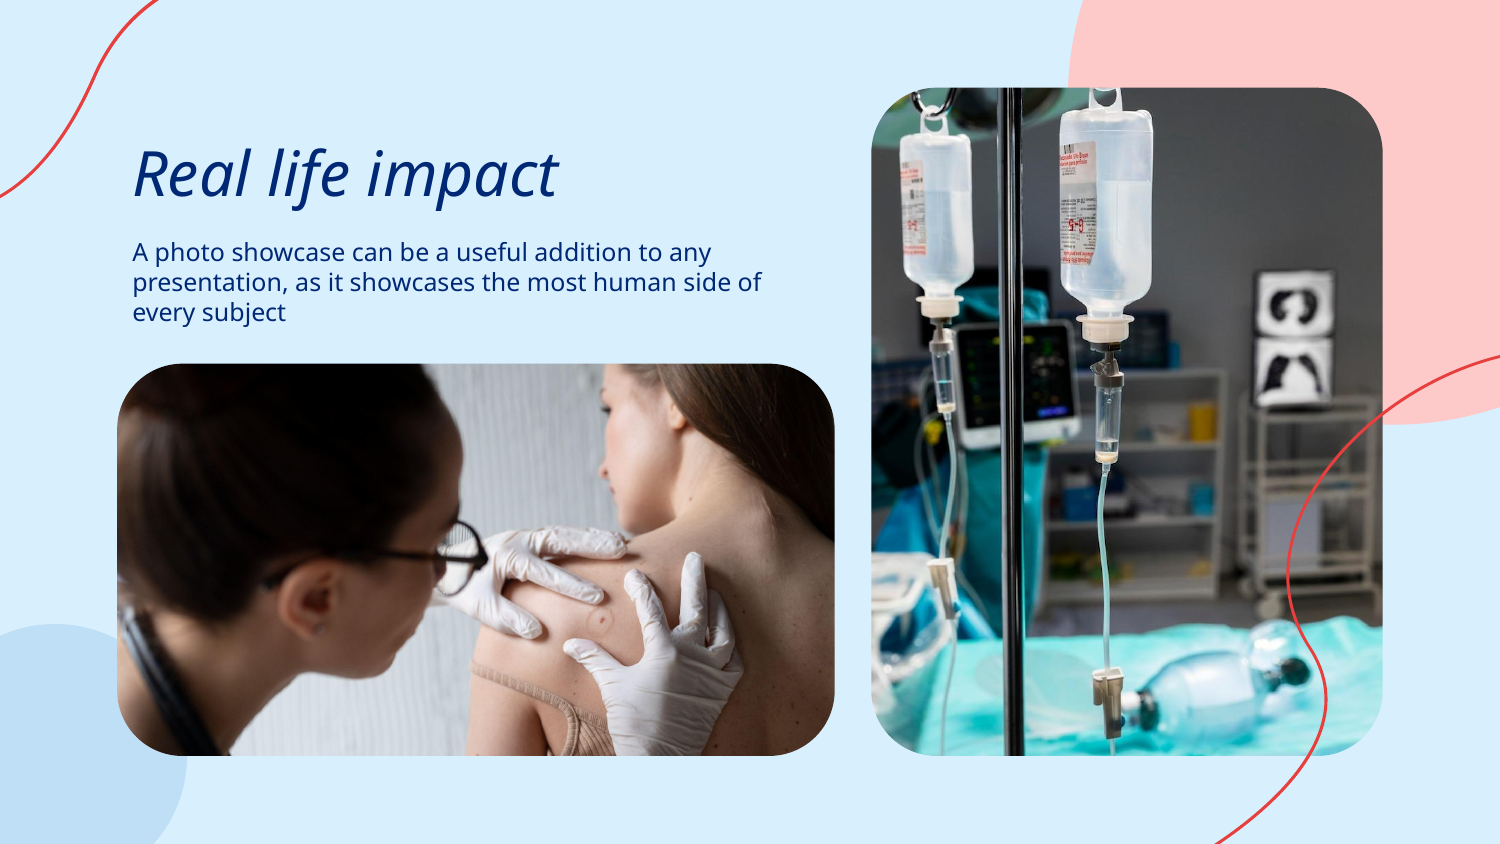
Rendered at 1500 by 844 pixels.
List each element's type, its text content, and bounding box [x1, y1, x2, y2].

subtitle A photo showcase can be a useful addition to any presentation, as it showcases the most human side of every subject [117, 221, 835, 313]
picture [871, 87, 1383, 757]
text_box [1214, 765, 1305, 844]
text_box [1388, 355, 1500, 412]
picture [116, 363, 835, 757]
title Real life impact [117, 118, 835, 221]
